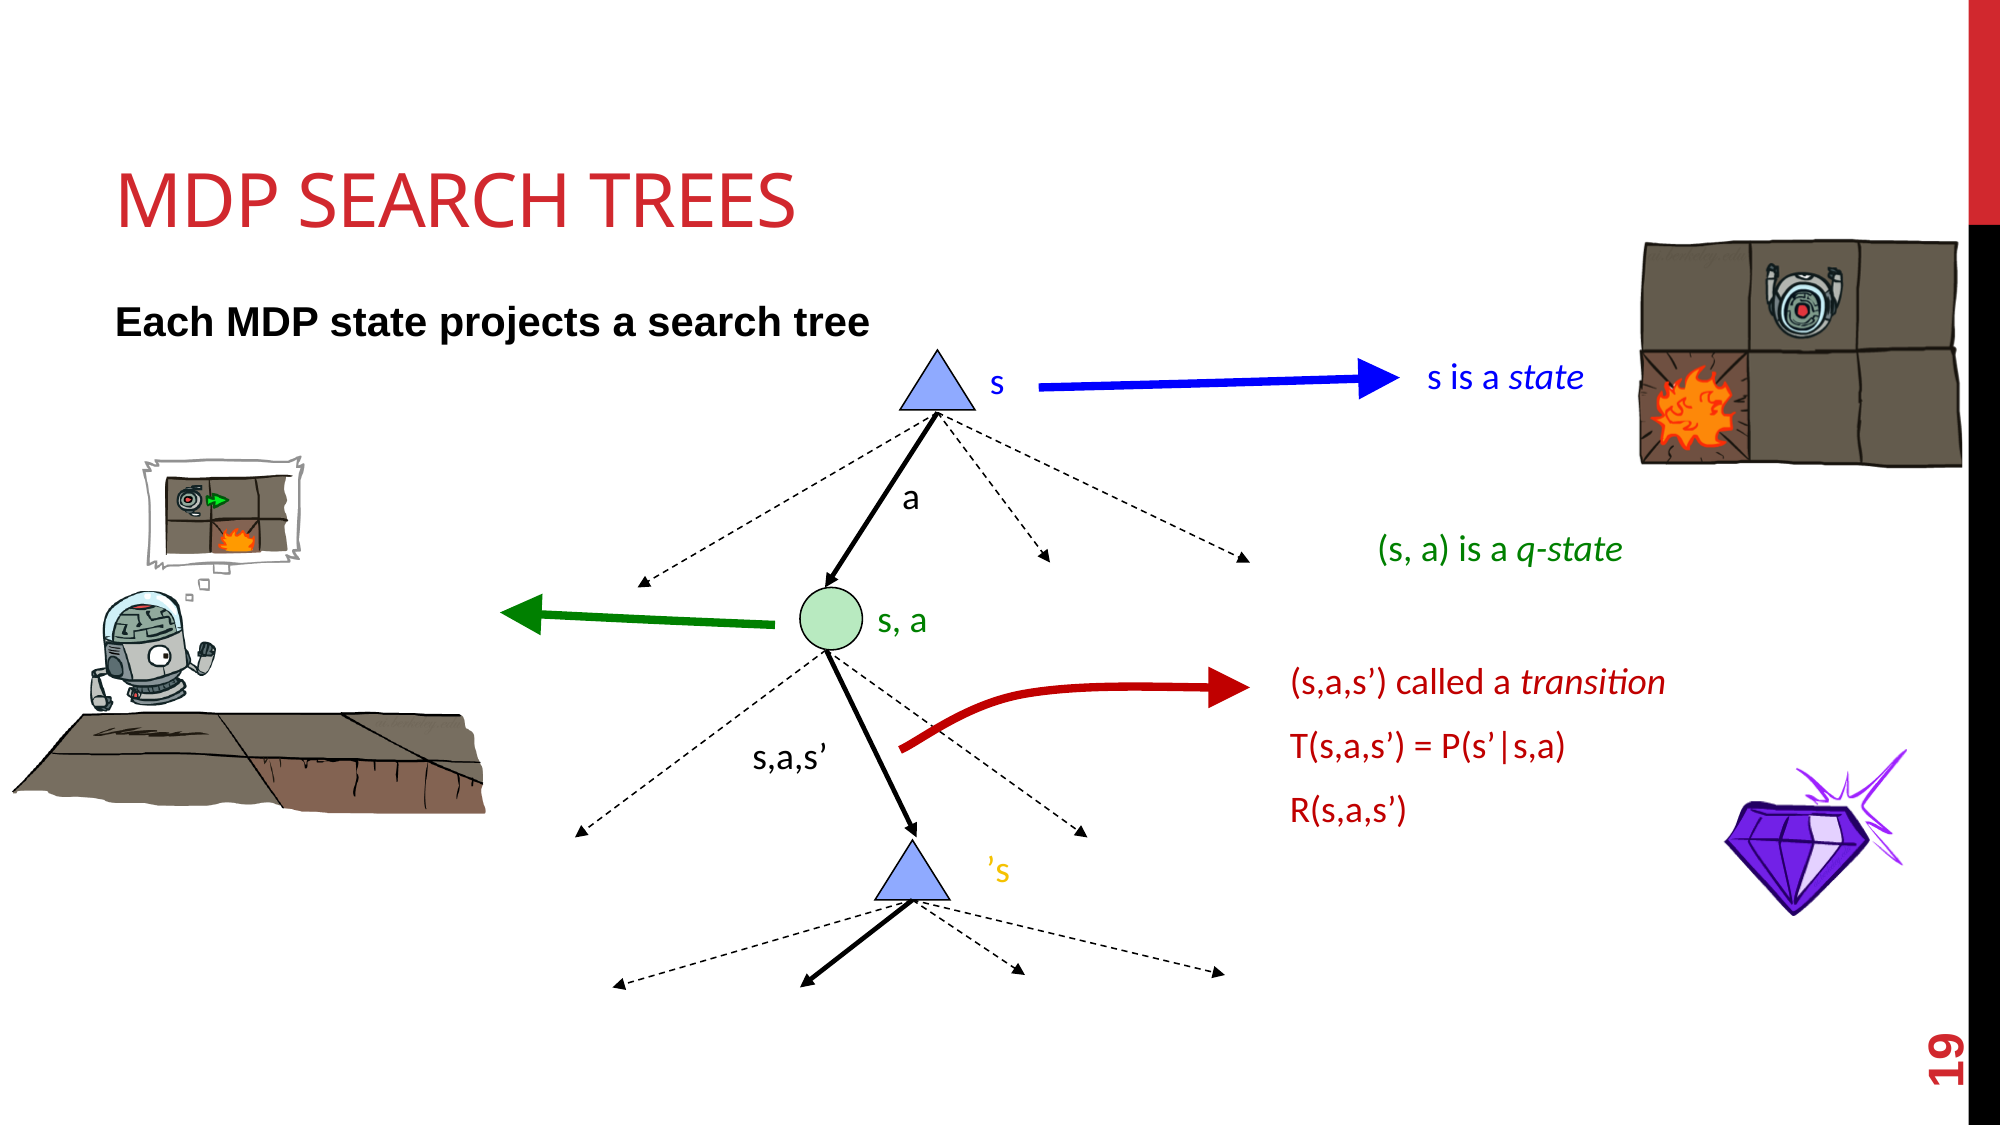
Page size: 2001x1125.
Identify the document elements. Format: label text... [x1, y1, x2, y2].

text_box [902, 349, 973, 406]
text_box s’ [949, 843, 1025, 894]
slide_number 19 [1903, 887, 1984, 1104]
text_box (s,a,s’) called a transition T(s,a,s’) = P(s’|s,a) R(s,a,s’) [1274, 649, 1738, 838]
text_box [505, 603, 775, 626]
text_box [799, 593, 862, 644]
picture [0, 449, 496, 822]
text_box [878, 843, 947, 894]
text_box (s, a) is a q-state [1362, 516, 1682, 577]
picture [1624, 237, 1963, 475]
text_box [1038, 367, 1400, 389]
text_box s, a [862, 593, 988, 644]
text_box s [974, 349, 1038, 406]
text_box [636, 411, 1251, 588]
text_box [1097, 677, 1251, 715]
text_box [611, 899, 1226, 988]
title MDP Search Trees [99, 25, 1367, 250]
list Each MDP state projects a search tree [99, 287, 1767, 1005]
picture [1661, 712, 1966, 976]
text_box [574, 649, 1088, 838]
text_box s is a state [1412, 344, 1623, 405]
